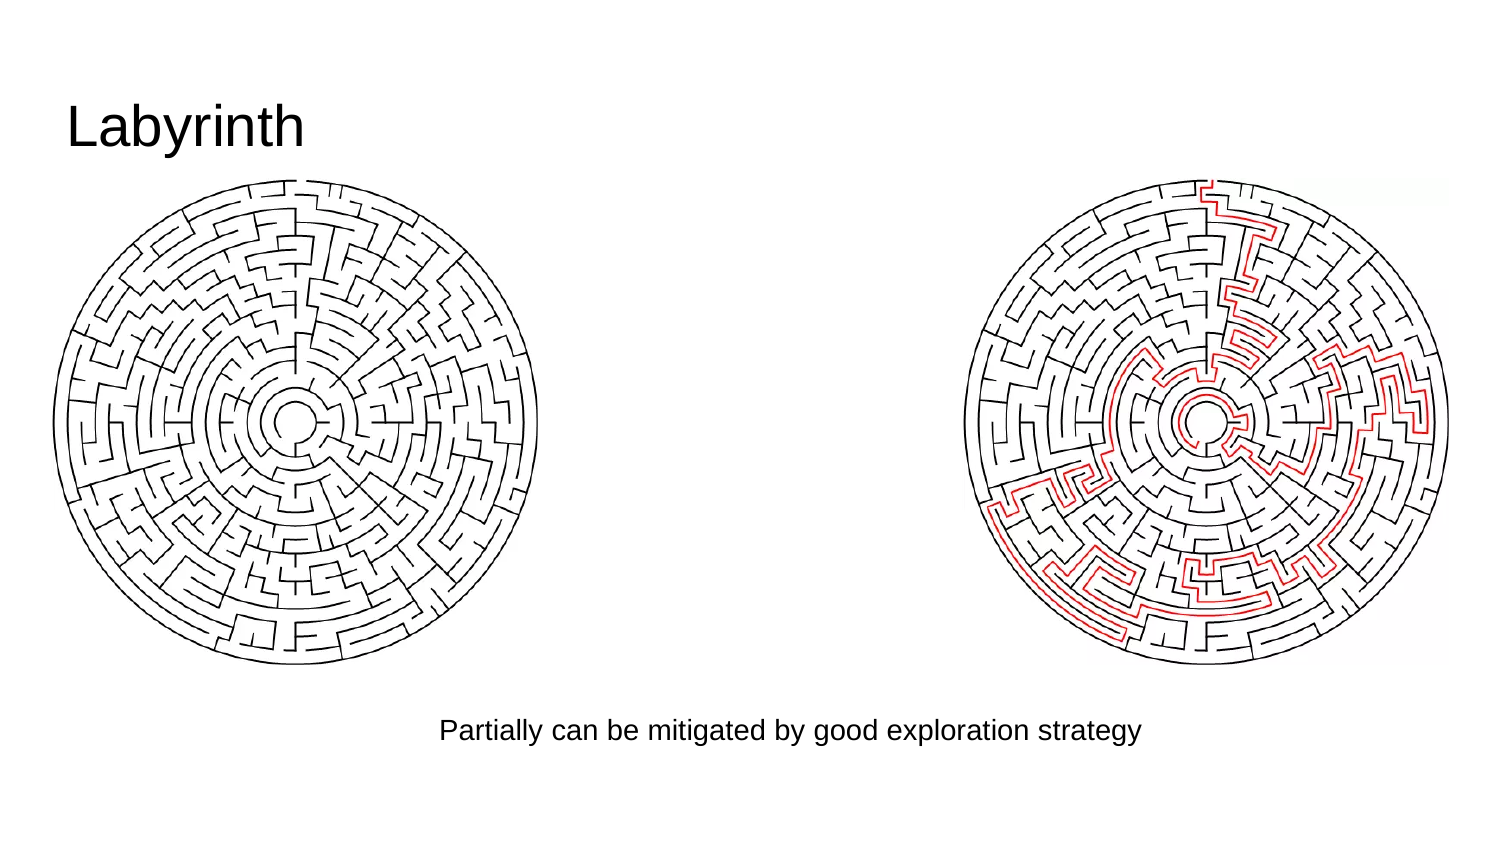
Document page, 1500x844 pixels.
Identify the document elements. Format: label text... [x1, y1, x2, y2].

title Labyrinth [51, 72, 1449, 167]
picture [962, 178, 1450, 666]
text_box Partially can be mitigated by good exploration strategy [305, 696, 1278, 820]
picture [50, 178, 538, 666]
